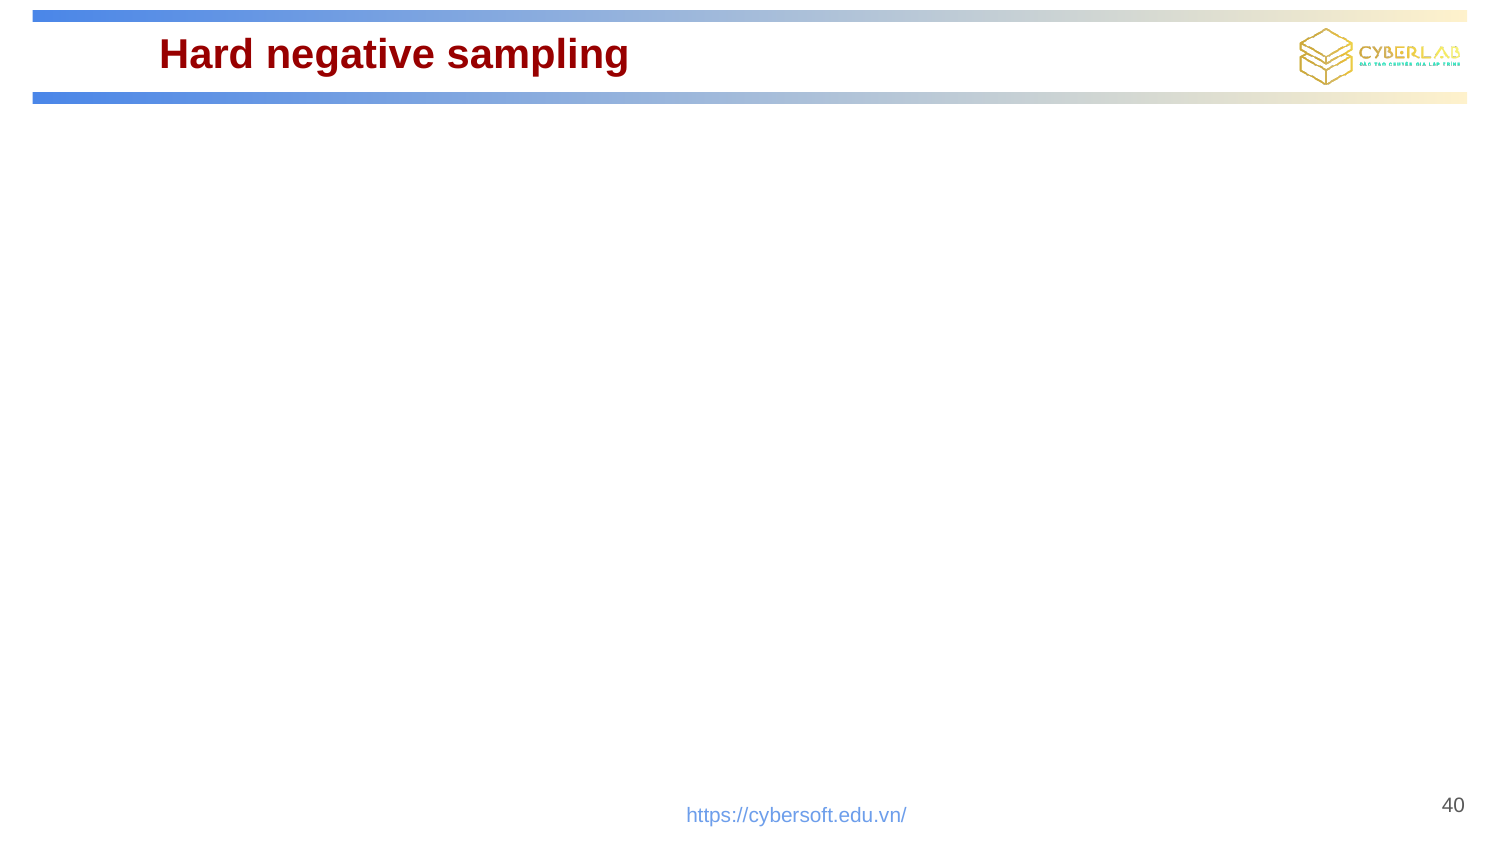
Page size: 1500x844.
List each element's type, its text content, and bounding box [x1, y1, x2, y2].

title Hard negative sampling [144, 12, 1449, 93]
picture [1449, 28, 1468, 85]
slide_number 40 [1389, 782, 1480, 830]
